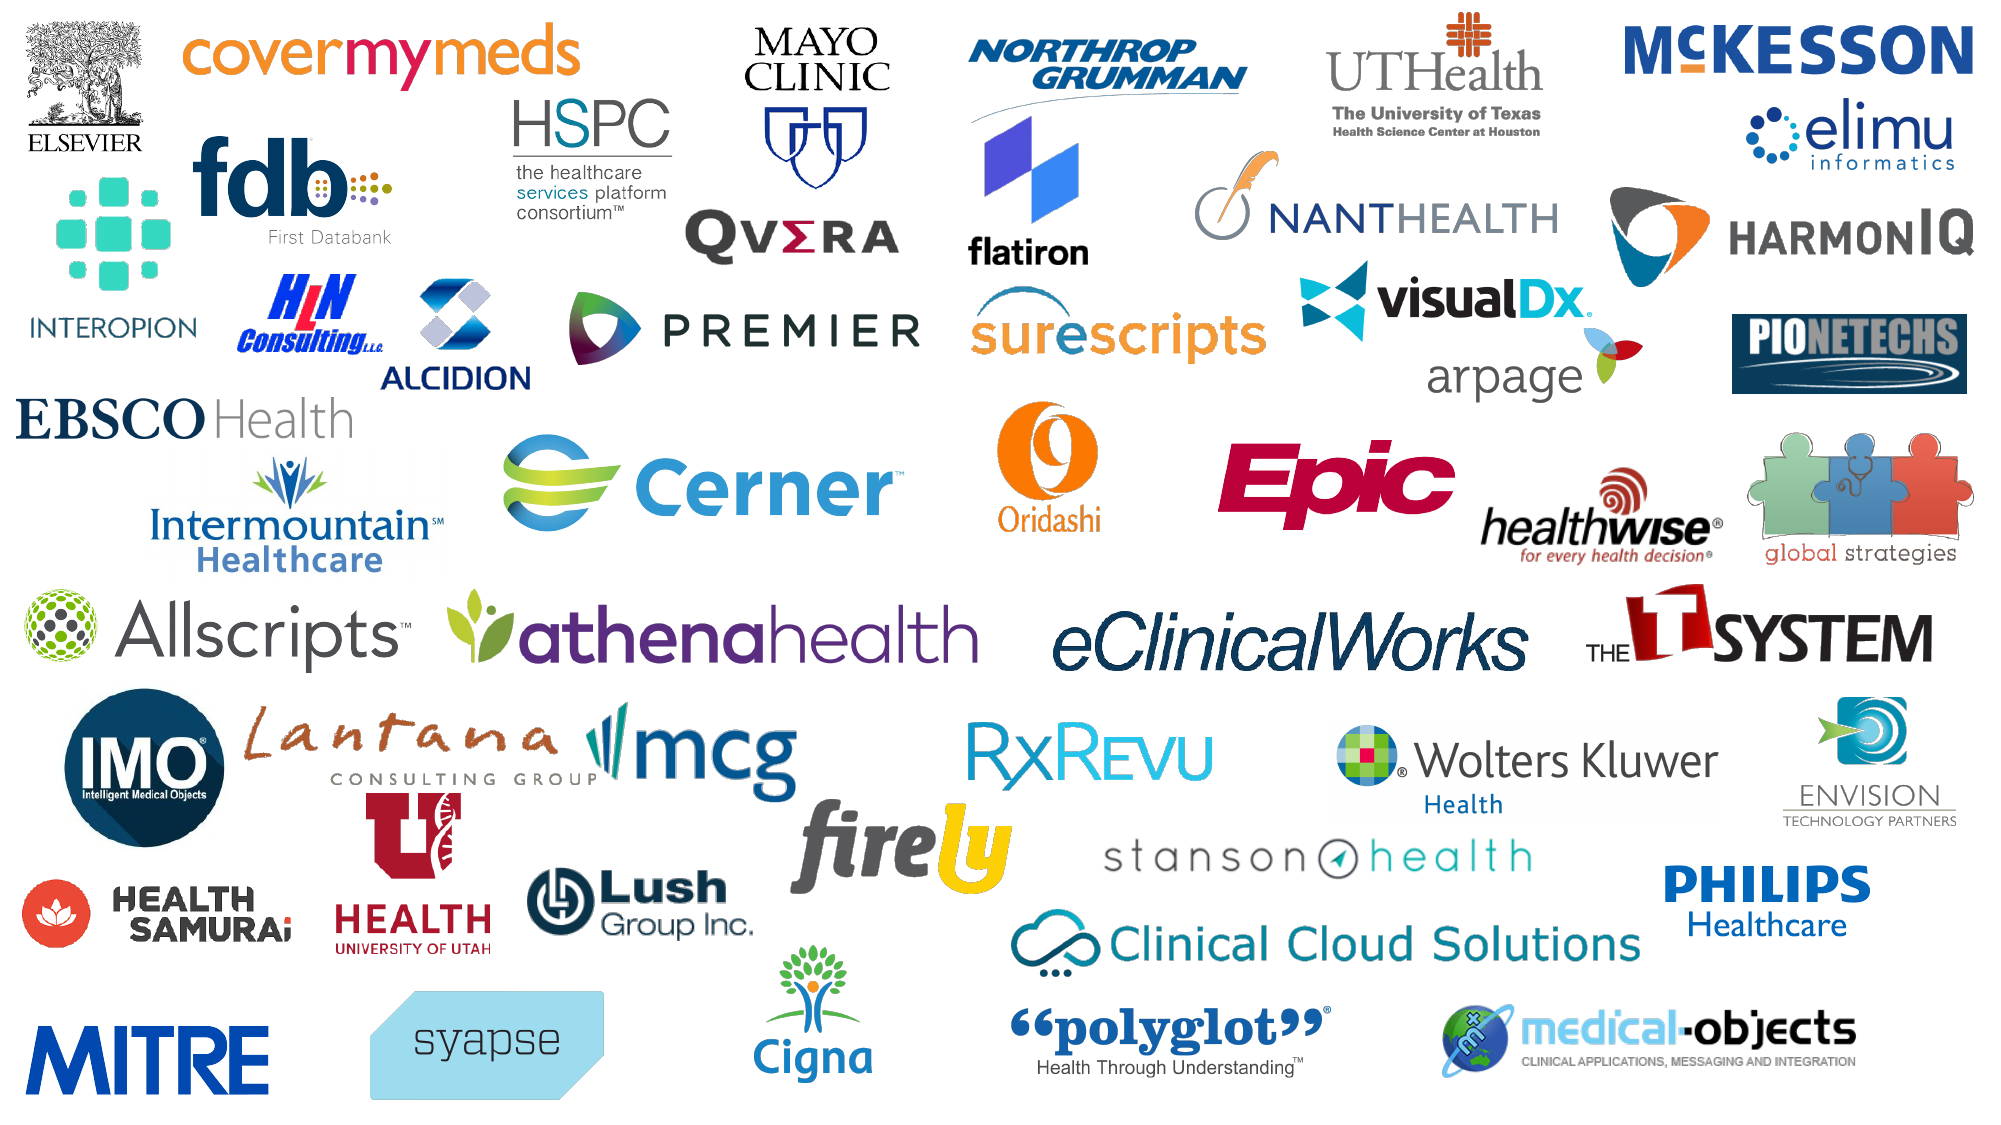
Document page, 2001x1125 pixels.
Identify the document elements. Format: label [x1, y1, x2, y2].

picture [1586, 584, 1932, 662]
picture [1732, 314, 1967, 394]
picture [1300, 260, 1643, 403]
picture [16, 397, 352, 439]
picture [1440, 997, 1870, 1083]
picture [1087, 720, 1722, 899]
picture [1610, 187, 1974, 287]
picture [183, 22, 924, 375]
picture [1011, 909, 1640, 978]
picture [1665, 850, 1870, 946]
picture [753, 945, 872, 1083]
picture [488, 427, 917, 539]
picture [527, 867, 753, 941]
picture [1011, 1002, 1337, 1078]
picture [1217, 432, 1974, 576]
picture [237, 274, 530, 390]
picture [956, 271, 1287, 379]
picture [22, 879, 291, 948]
picture [1040, 589, 1536, 687]
picture [963, 715, 1229, 794]
picture [997, 401, 1100, 532]
picture [1195, 151, 1557, 240]
picture [1783, 697, 1956, 826]
picture [370, 991, 604, 1100]
picture [1624, 25, 1974, 75]
picture [244, 702, 1012, 894]
picture [447, 588, 991, 664]
picture [968, 39, 1248, 265]
picture [336, 793, 490, 954]
picture [1326, 12, 1543, 136]
picture [1746, 98, 1954, 170]
picture [24, 589, 411, 673]
picture [0, 19, 172, 153]
picture [143, 447, 447, 581]
picture [54, 677, 234, 857]
picture [23, 1023, 272, 1097]
picture [31, 136, 392, 338]
